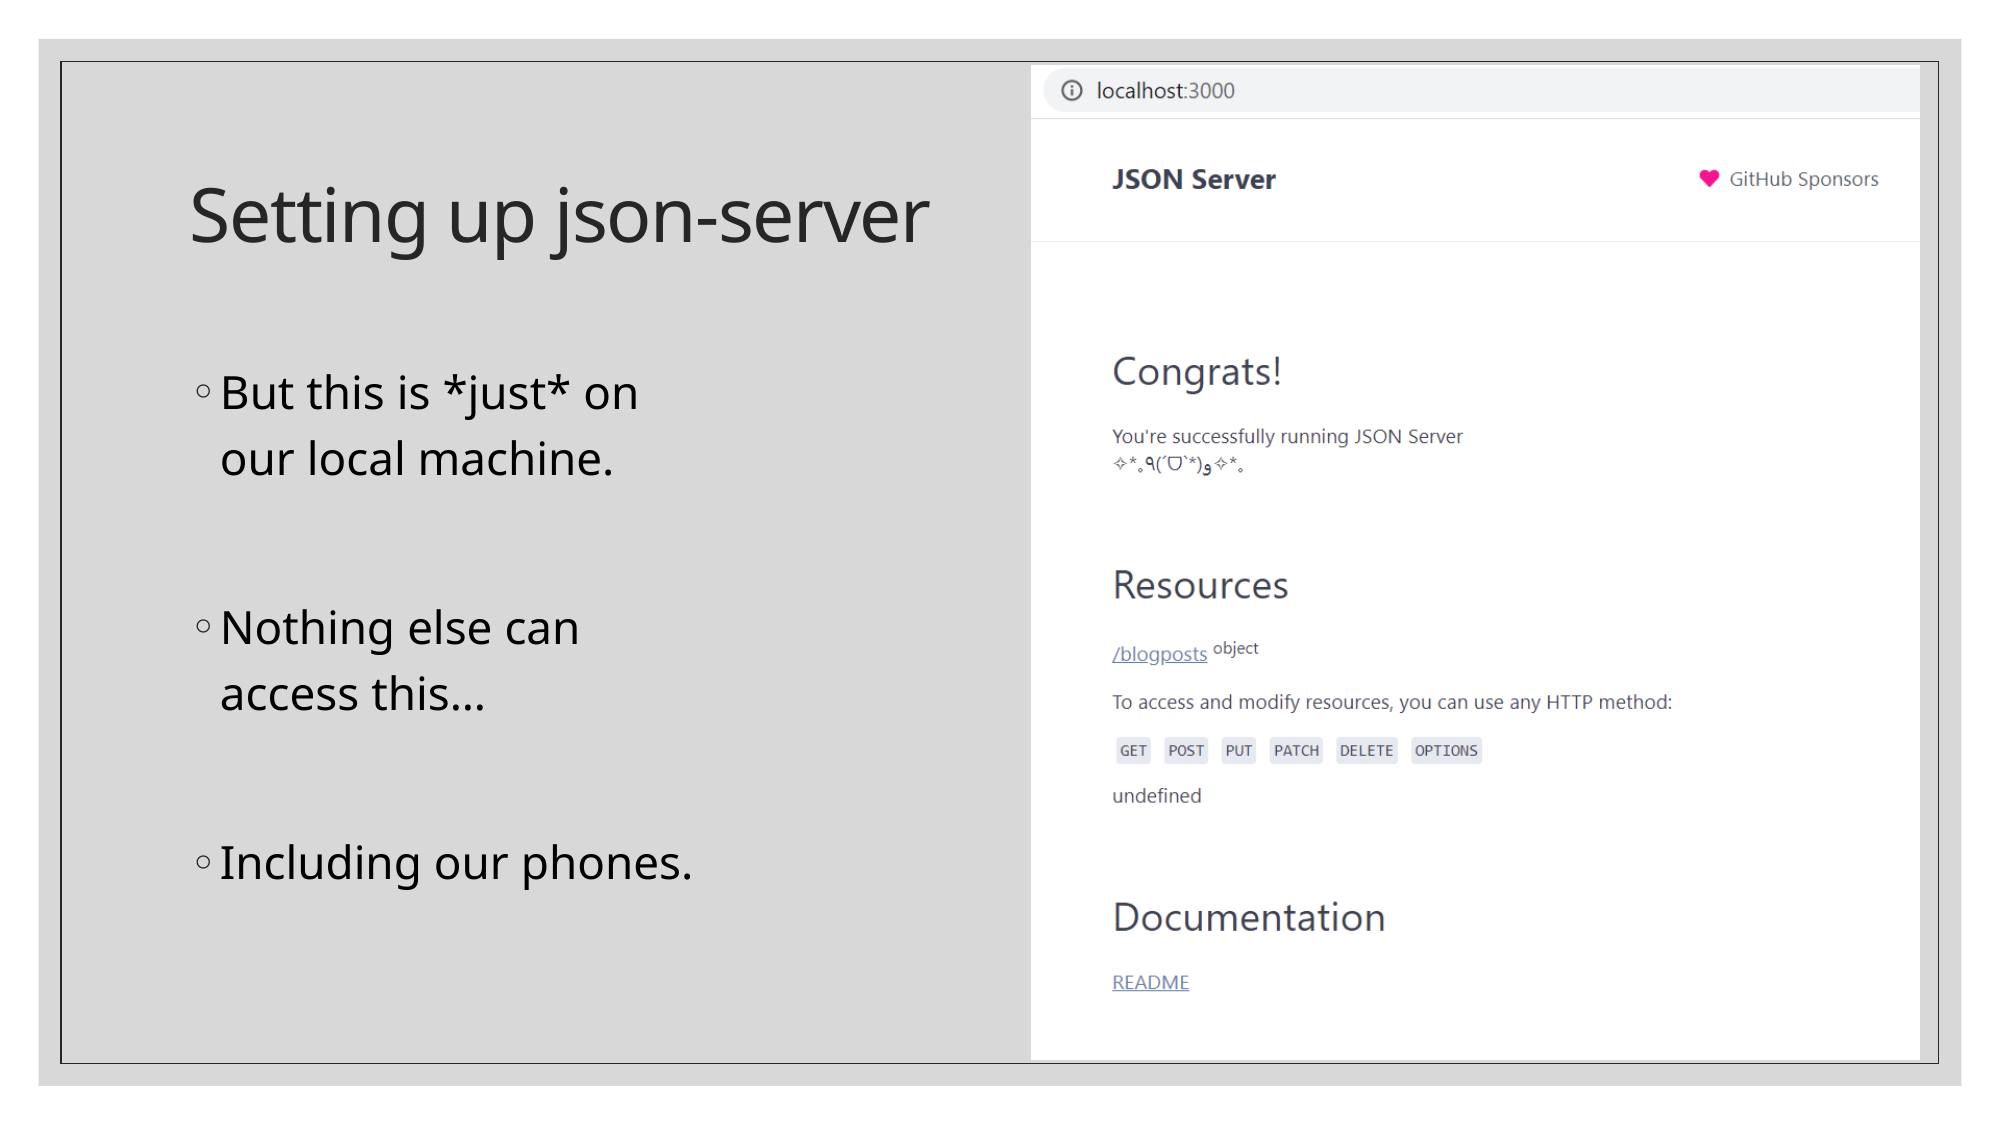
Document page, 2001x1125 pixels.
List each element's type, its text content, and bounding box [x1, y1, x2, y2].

list But this is *just* on our local machine. Nothing else can access this… Including our phones. [174, 345, 729, 977]
title Setting up json-server [174, 105, 1025, 331]
picture [1031, 64, 1920, 1060]
